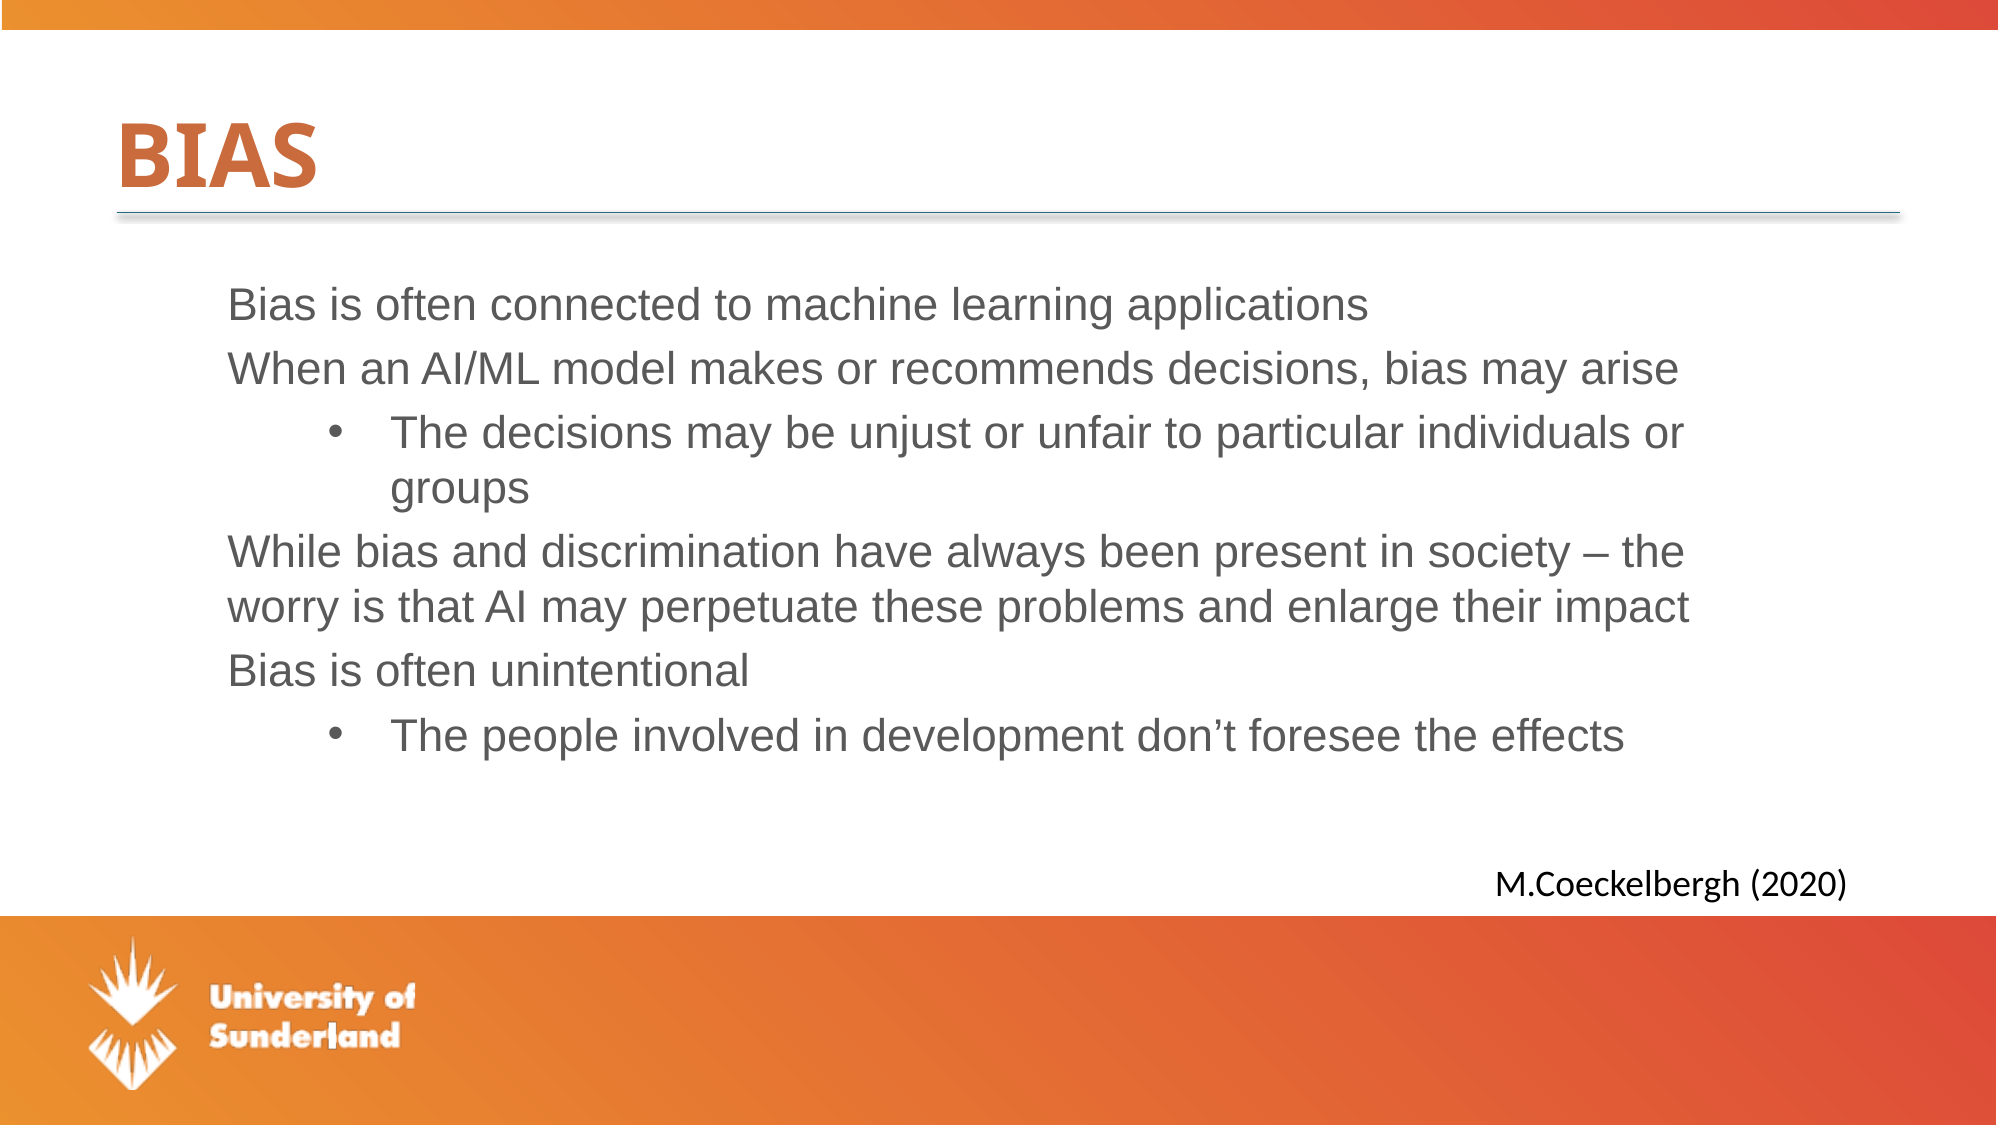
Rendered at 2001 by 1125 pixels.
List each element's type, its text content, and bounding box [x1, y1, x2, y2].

title Bias [98, 128, 1901, 214]
list Bias is often connected to machine learning applications When an AI/ML model makes or recommends decisions, bias may arise The decisions may be unjust or unfair to particular individuals or groups While bias and discrimination have always been present in society – the worry is that AI may perpetuate these problems and enlarge their impact Bias is often unintentional The people involved in development don’t foresee the effects [212, 266, 1788, 813]
text_box M.Coeckelbergh (2020) [1479, 851, 2000, 912]
